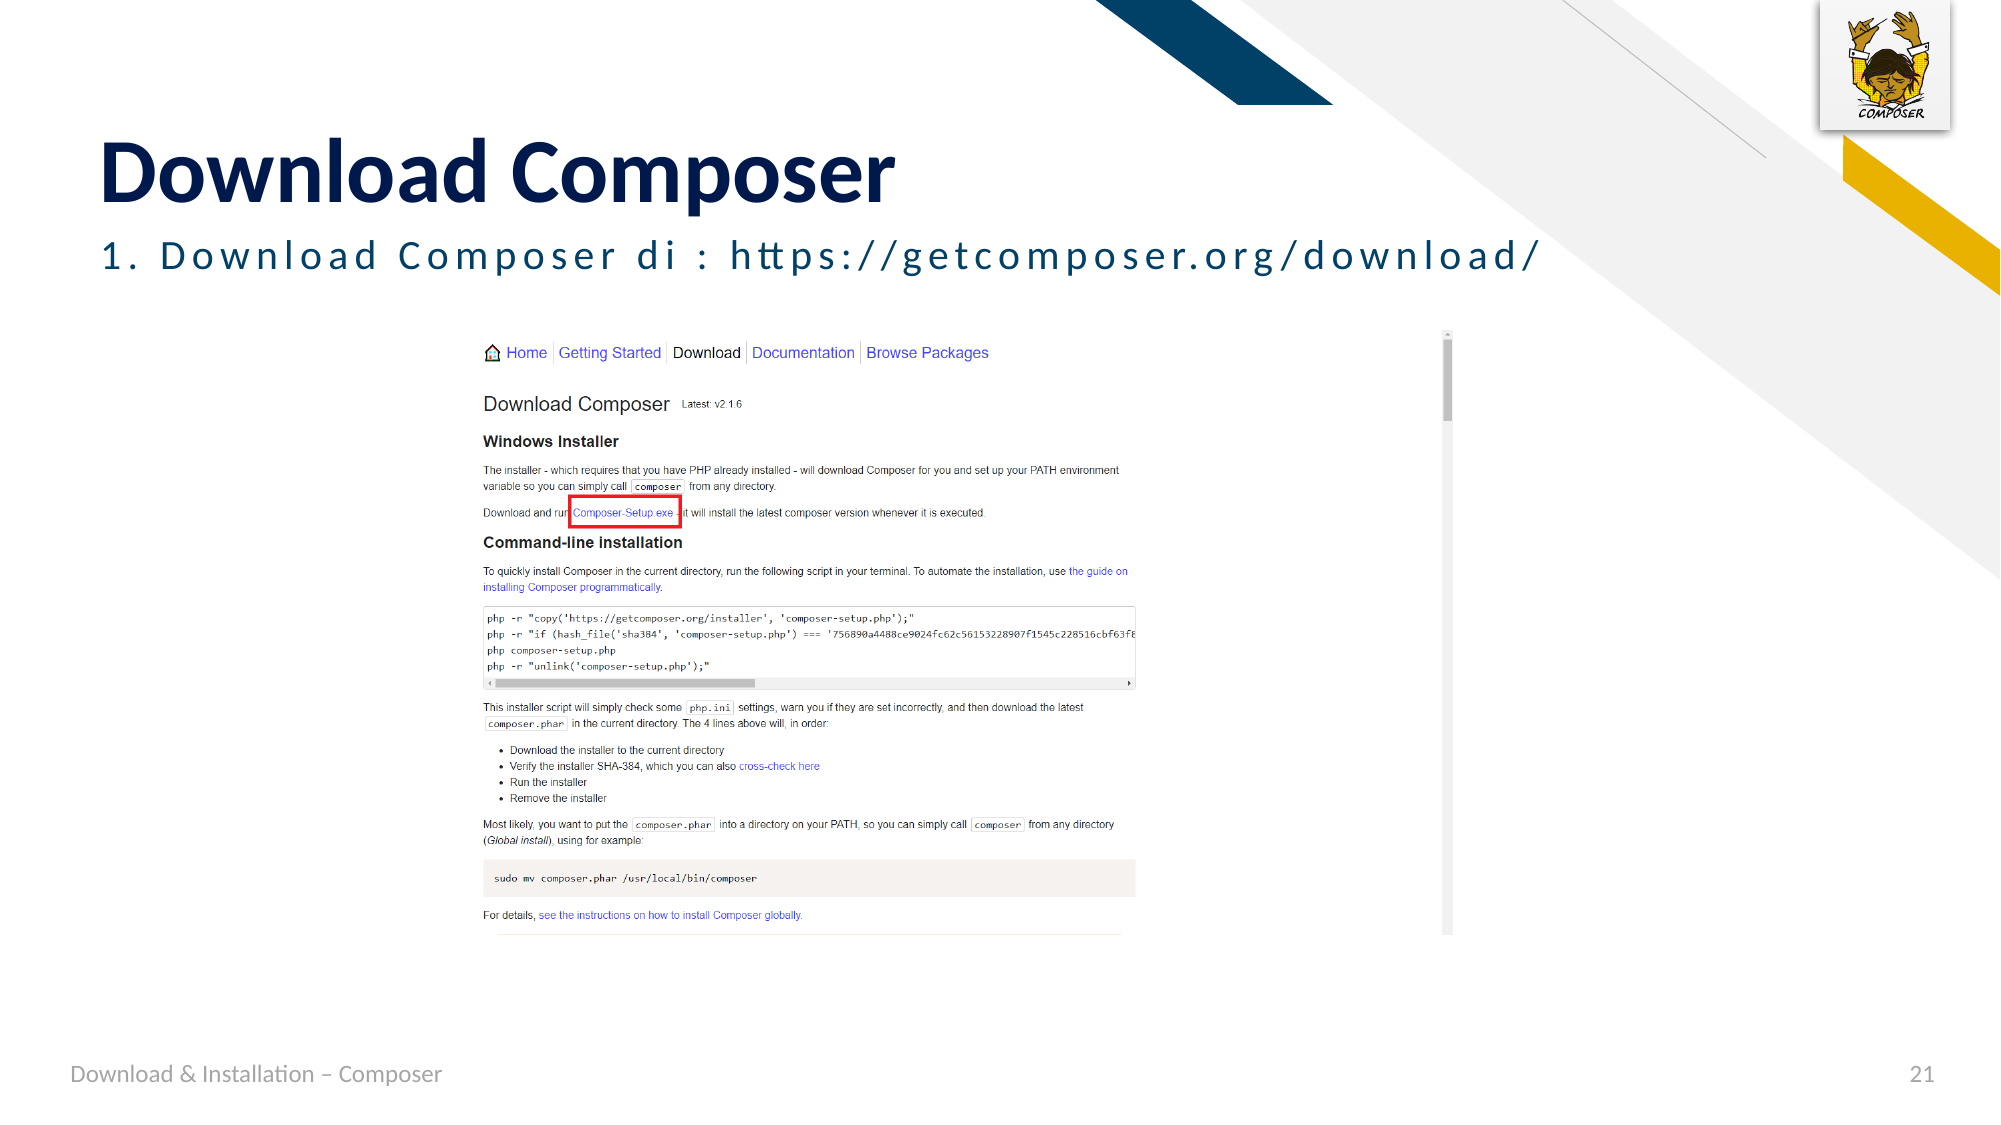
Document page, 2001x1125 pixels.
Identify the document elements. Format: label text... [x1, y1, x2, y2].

list 1. Download Composer di : https://getcomposer.org/download/ [85, 225, 1617, 335]
title Download Composer [85, 34, 1453, 223]
picture [176, 330, 1453, 935]
slide_number 21 [1828, 1042, 1950, 1103]
footer Download & Installation – Composer [55, 1042, 731, 1103]
text_box [1820, 0, 1950, 130]
picture [1844, 10, 1934, 120]
